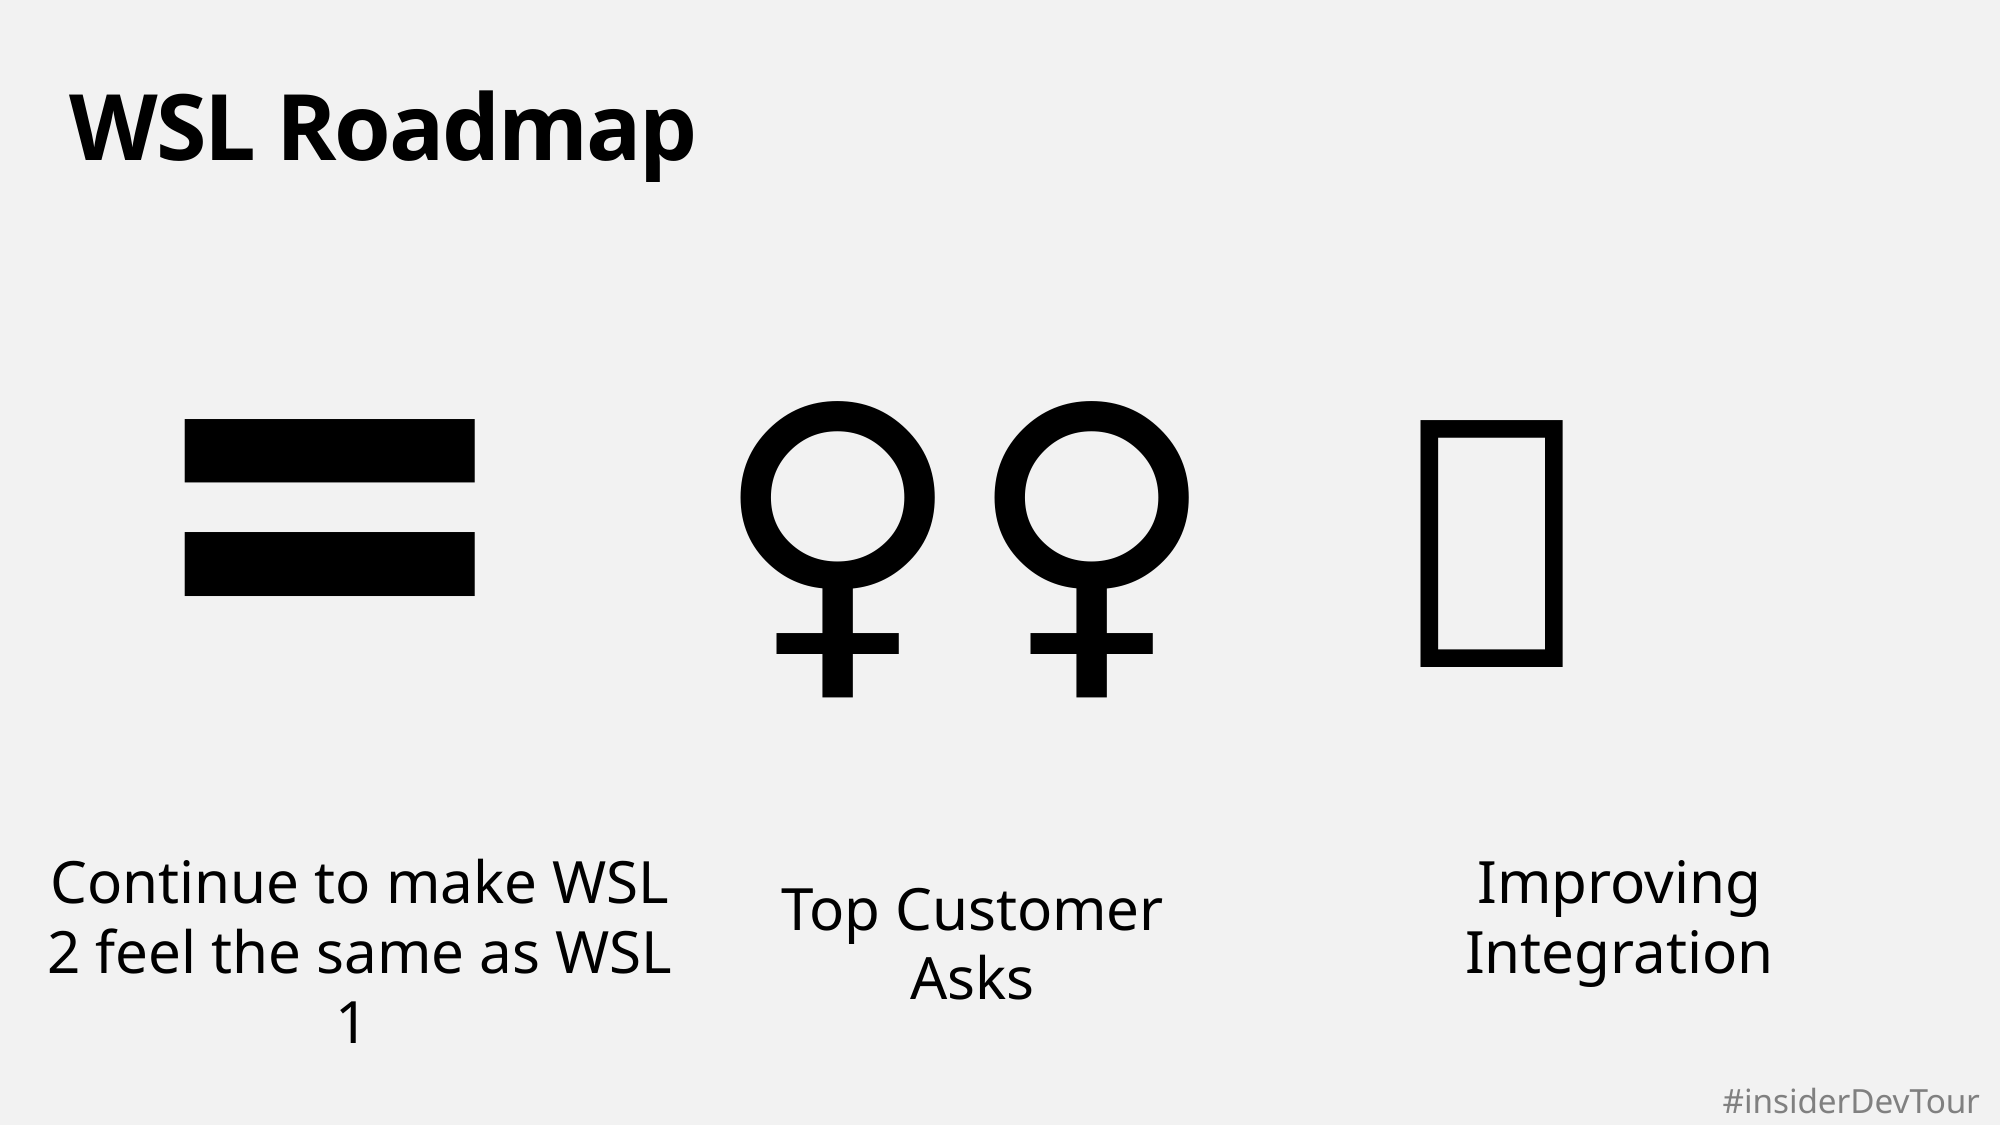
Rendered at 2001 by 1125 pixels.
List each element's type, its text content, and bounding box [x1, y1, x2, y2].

title WSL Roadmap [55, 53, 1945, 209]
text_box Improving Integration [1363, 844, 1875, 985]
text_box 🙋‍♀️ [711, 309, 1097, 725]
text_box Top Customer Asks [717, 871, 1228, 1012]
text_box = [159, 120, 545, 838]
text_box Continue to make WSL 2 feel the same as WSL 1 [41, 844, 679, 1055]
text_box 🙏 [1388, 321, 1773, 738]
